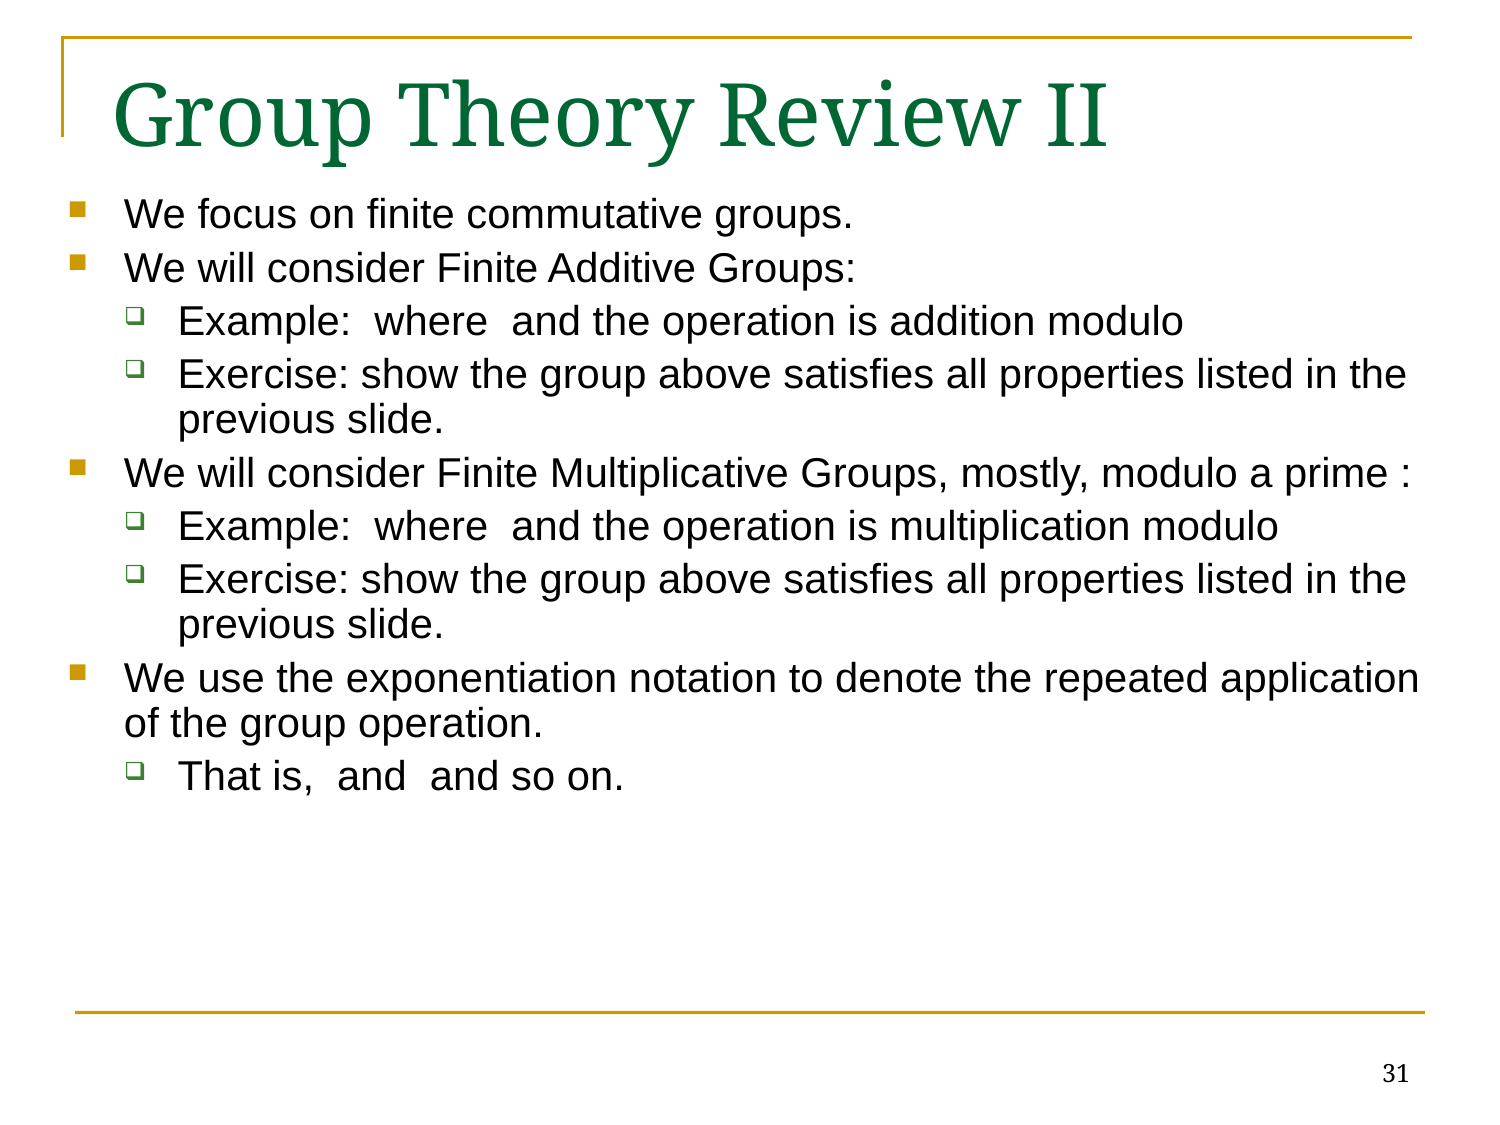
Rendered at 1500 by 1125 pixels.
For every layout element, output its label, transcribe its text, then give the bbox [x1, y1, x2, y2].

title Group Theory Review II [96, 51, 1372, 186]
slide_number 31 [1074, 1024, 1425, 1100]
